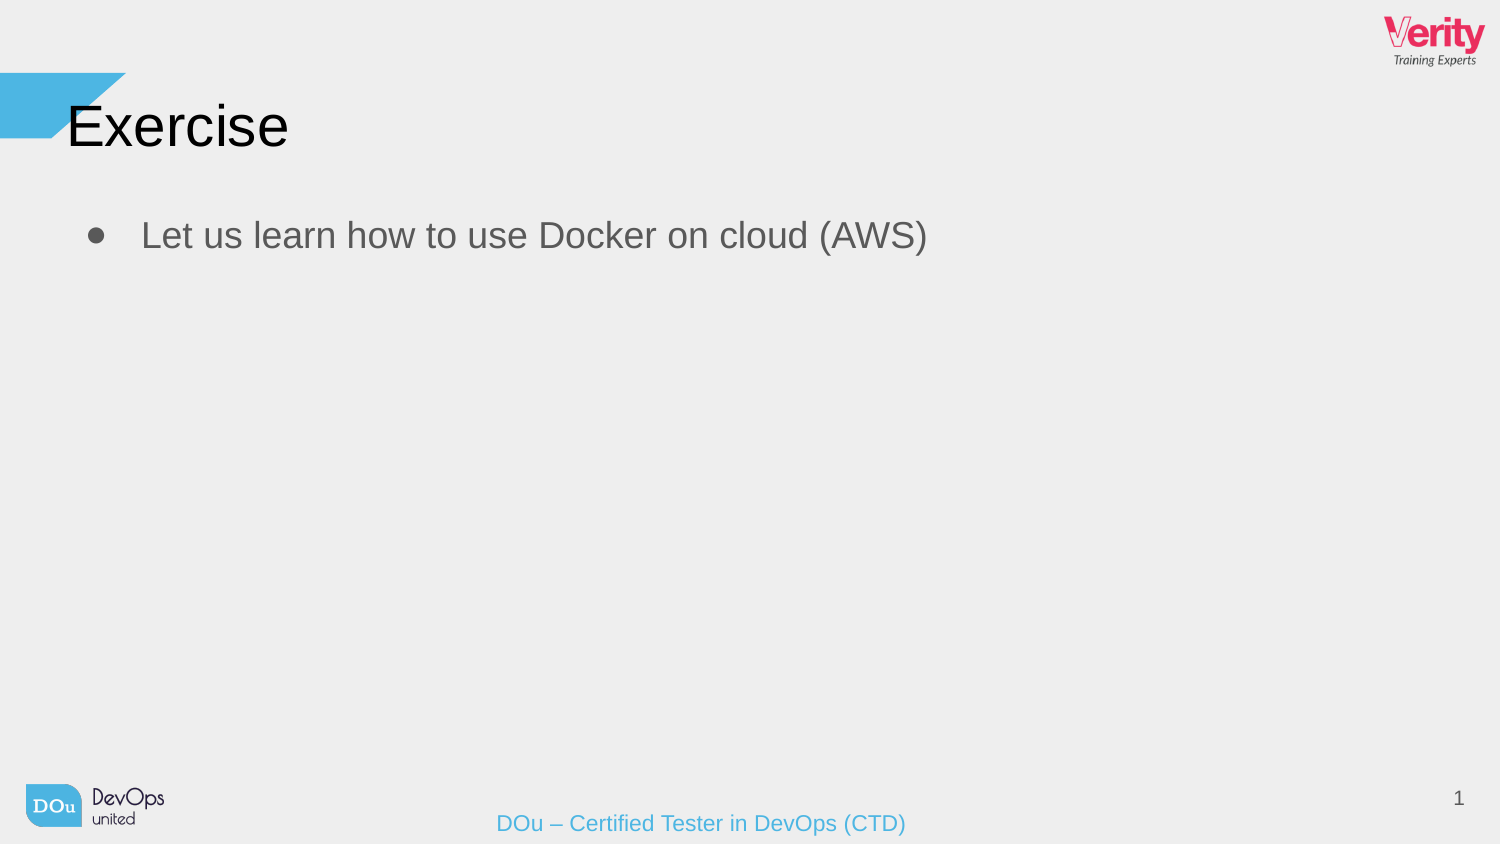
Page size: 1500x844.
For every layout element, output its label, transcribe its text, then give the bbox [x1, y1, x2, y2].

slide_number 1 [1389, 764, 1480, 830]
picture [1382, 0, 1487, 95]
picture [26, 784, 164, 827]
title Exercise [51, 72, 1449, 167]
list Let us learn how to use Docker on cloud (AWS) [51, 189, 1449, 750]
